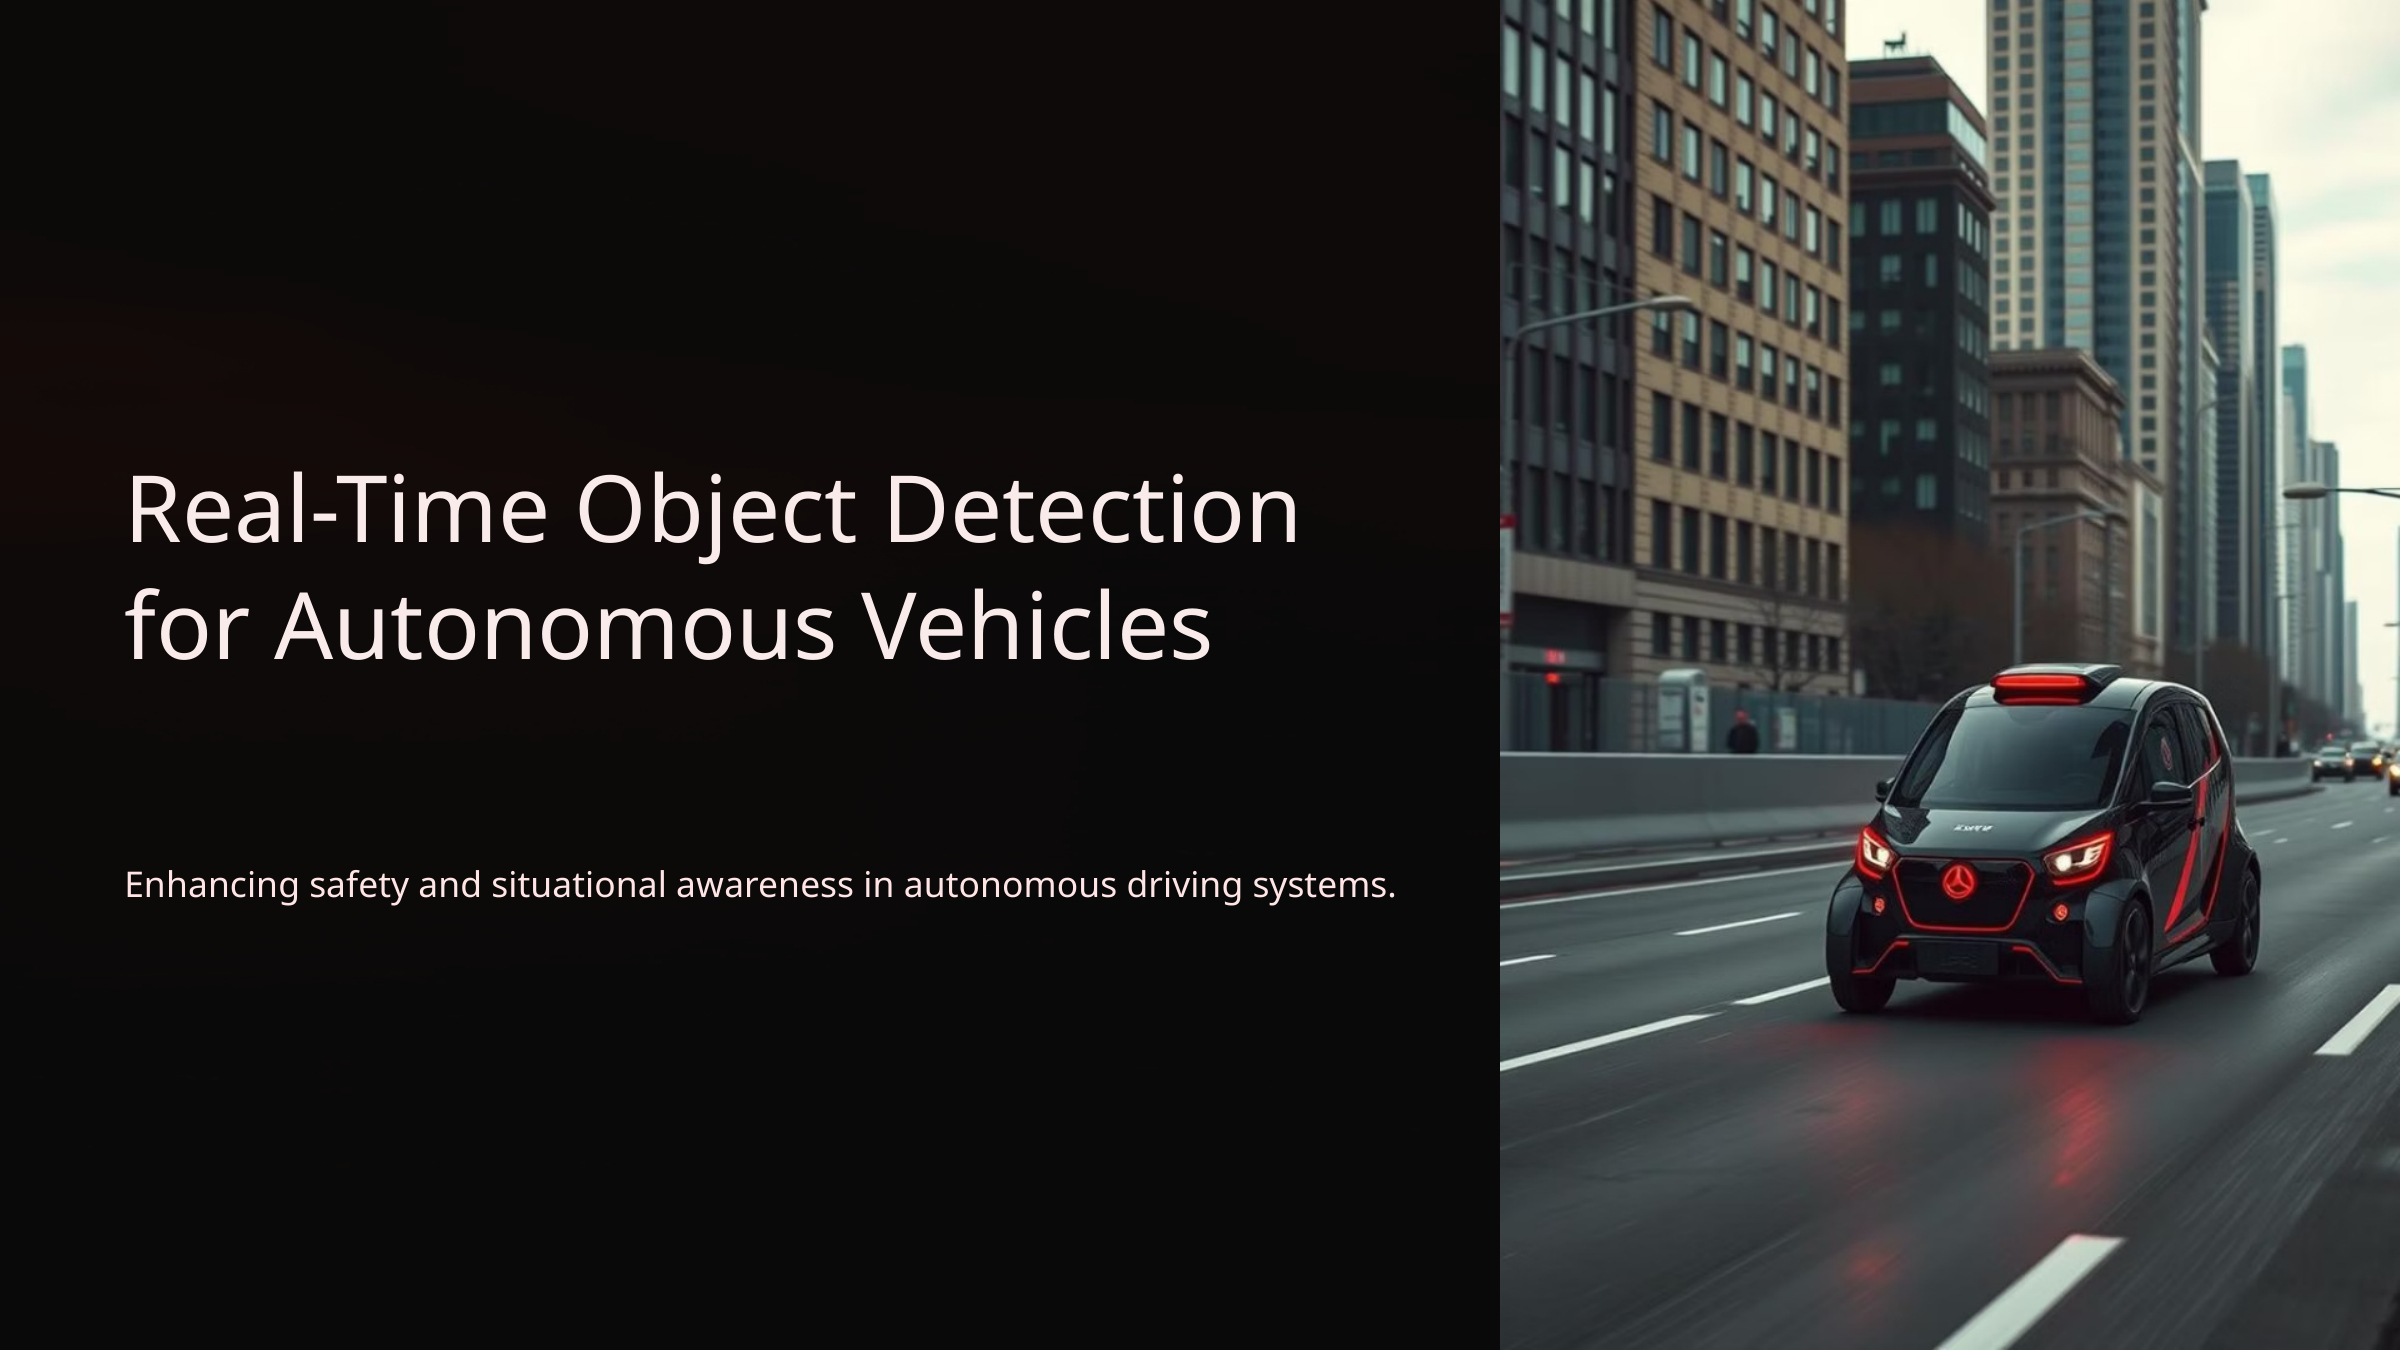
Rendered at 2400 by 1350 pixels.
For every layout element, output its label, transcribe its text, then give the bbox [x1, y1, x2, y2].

picture [1499, 0, 2400, 1350]
text_box Enhancing safety and situational awareness in autonomous driving systems. [124, 848, 1376, 906]
text_box Real-Time Object Detection for Autonomous Vehicles [124, 444, 1376, 796]
